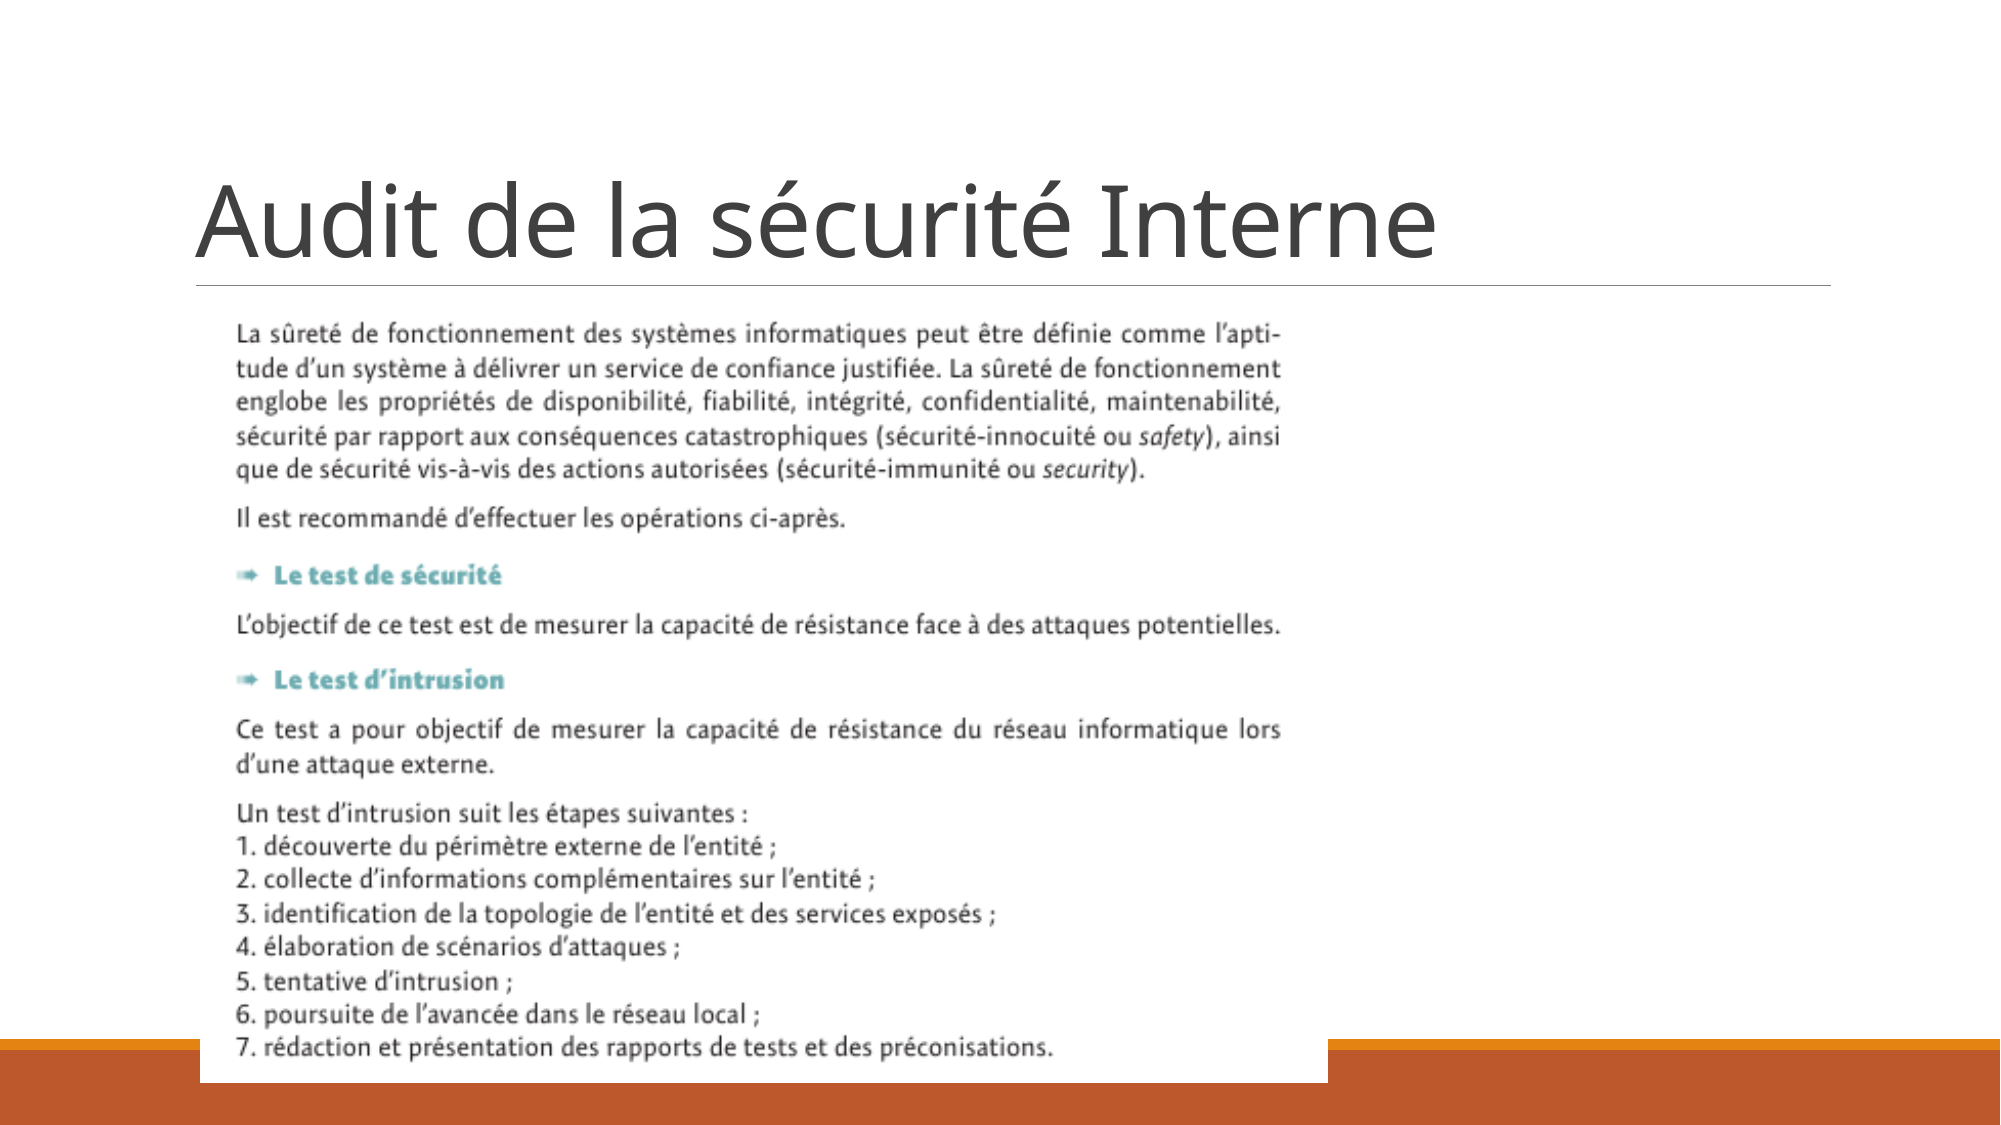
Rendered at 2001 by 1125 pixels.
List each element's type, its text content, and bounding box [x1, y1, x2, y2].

title Audit de la sécurité Interne [180, 47, 1830, 285]
picture [200, 302, 1329, 1083]
